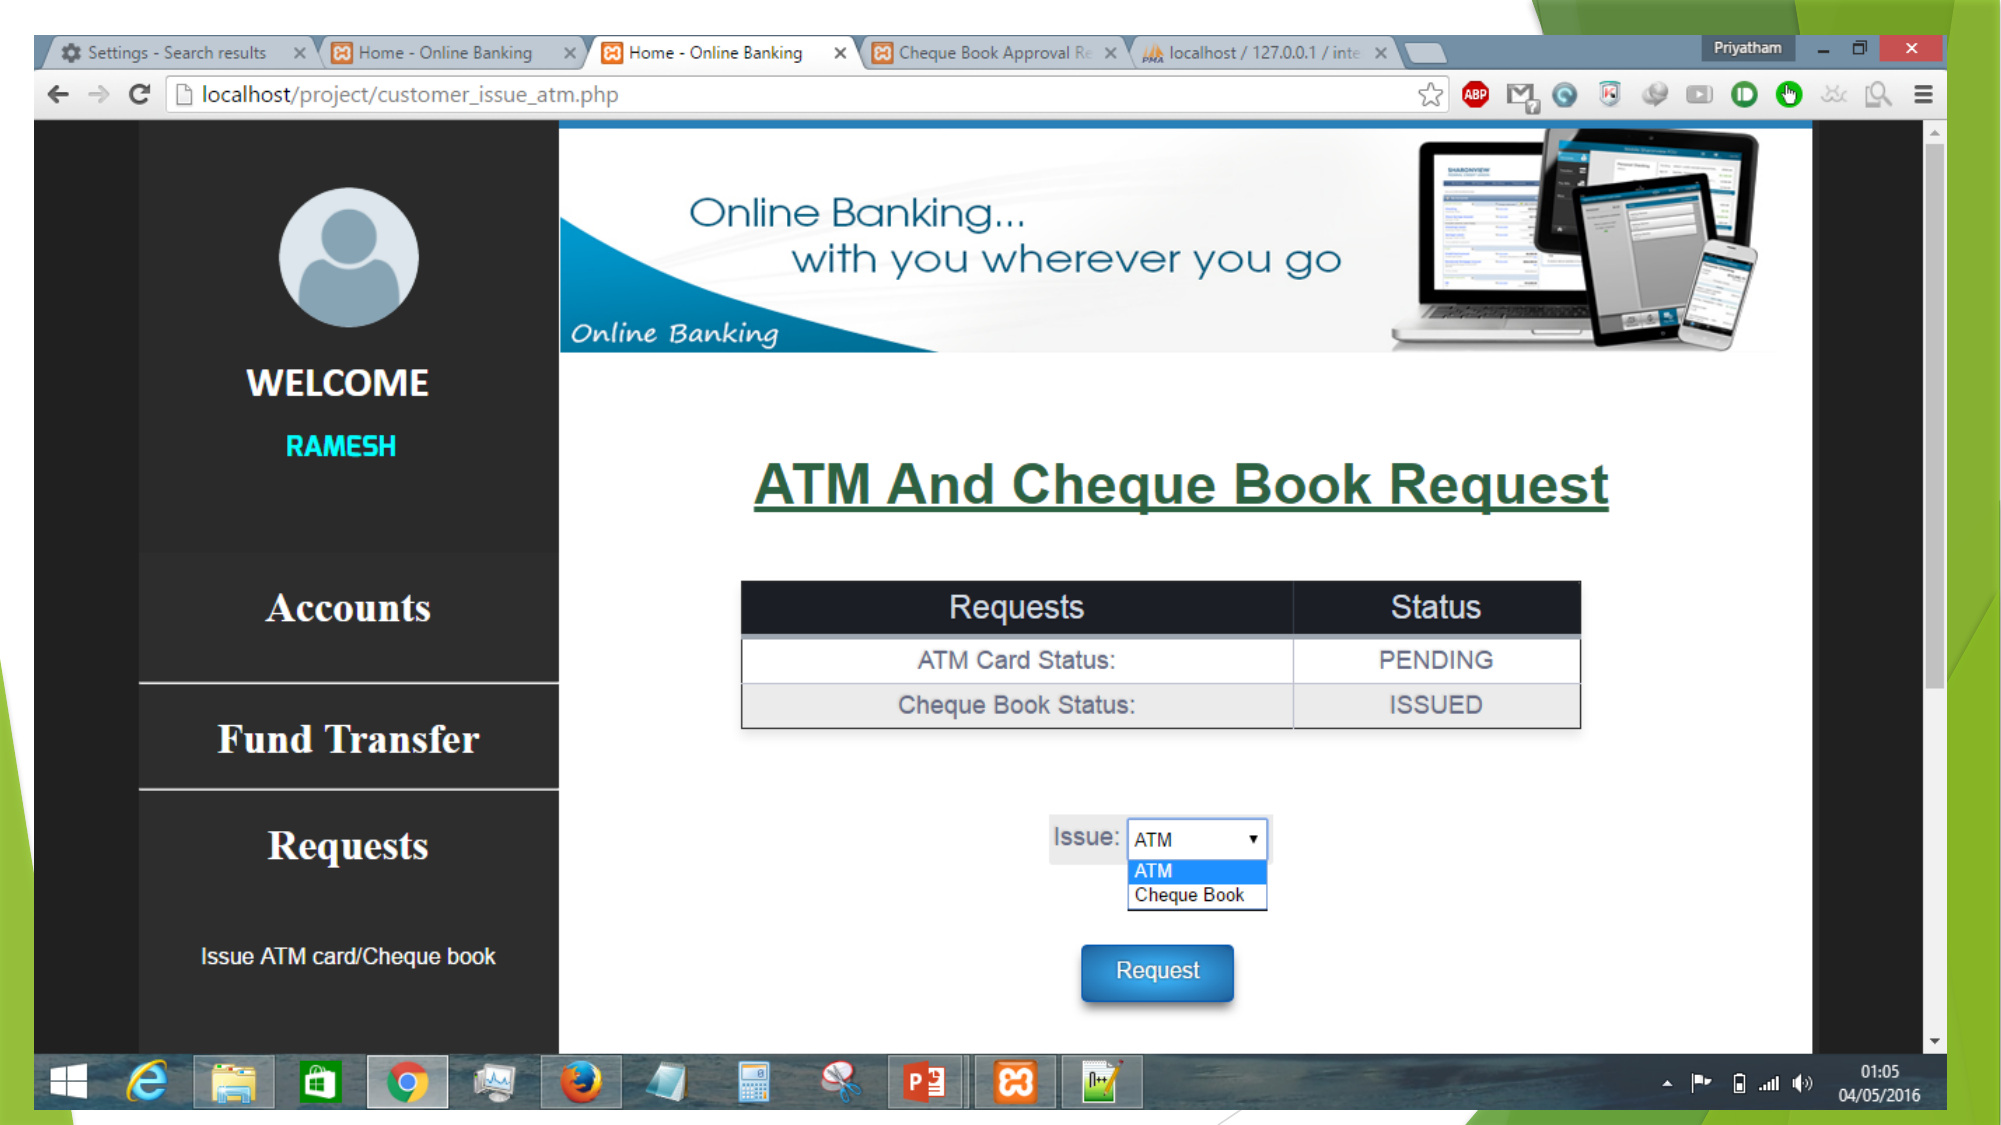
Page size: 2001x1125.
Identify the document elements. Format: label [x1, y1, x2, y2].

list [34, 34, 1947, 1111]
